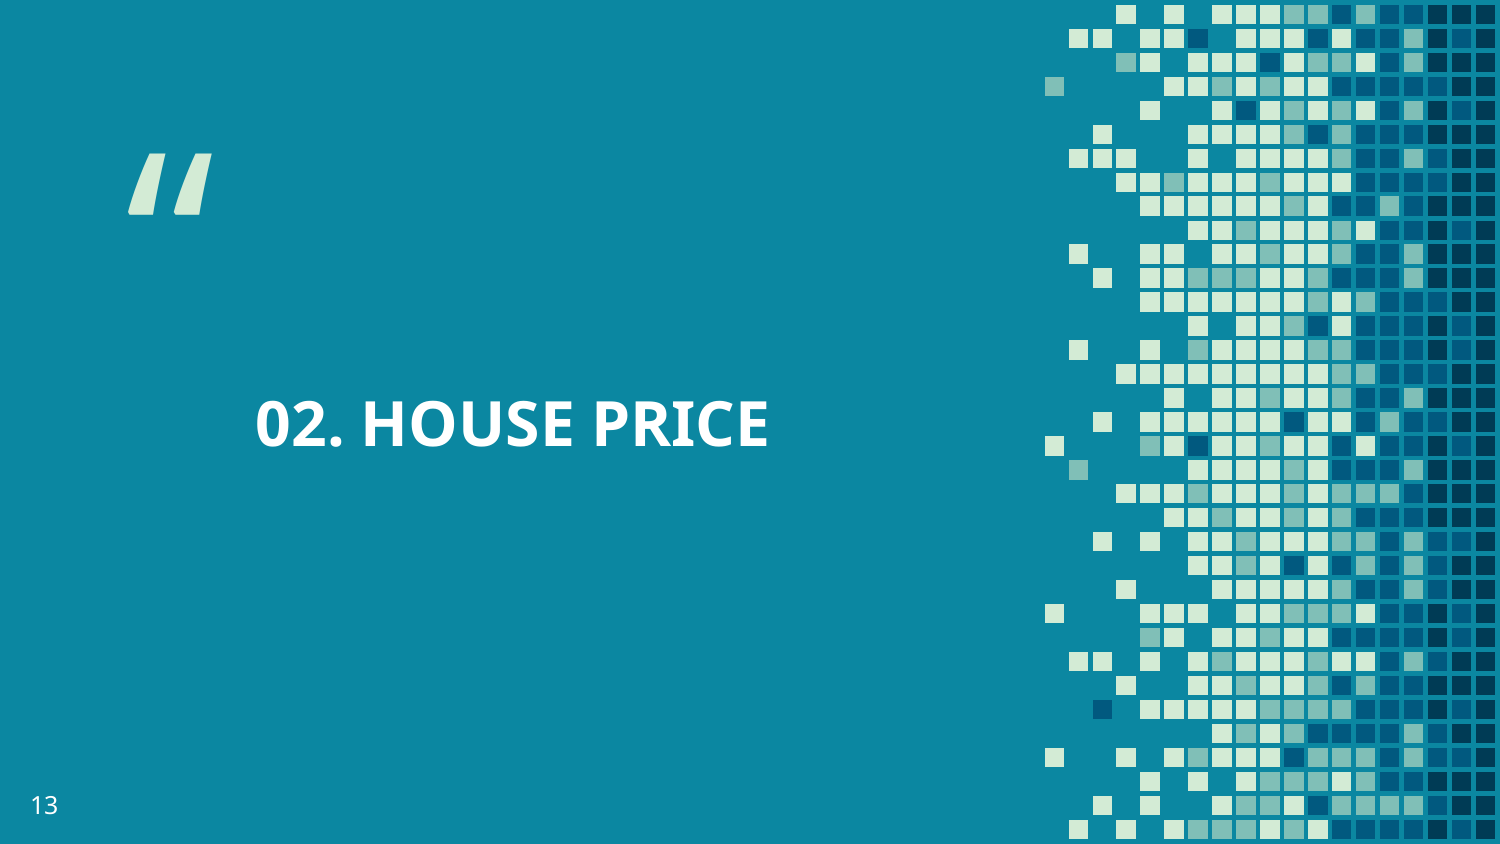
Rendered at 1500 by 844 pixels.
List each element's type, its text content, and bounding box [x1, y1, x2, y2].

slide_number ‹#› [15, 774, 105, 839]
list 02. HOUSE PRICE [240, 368, 1025, 476]
